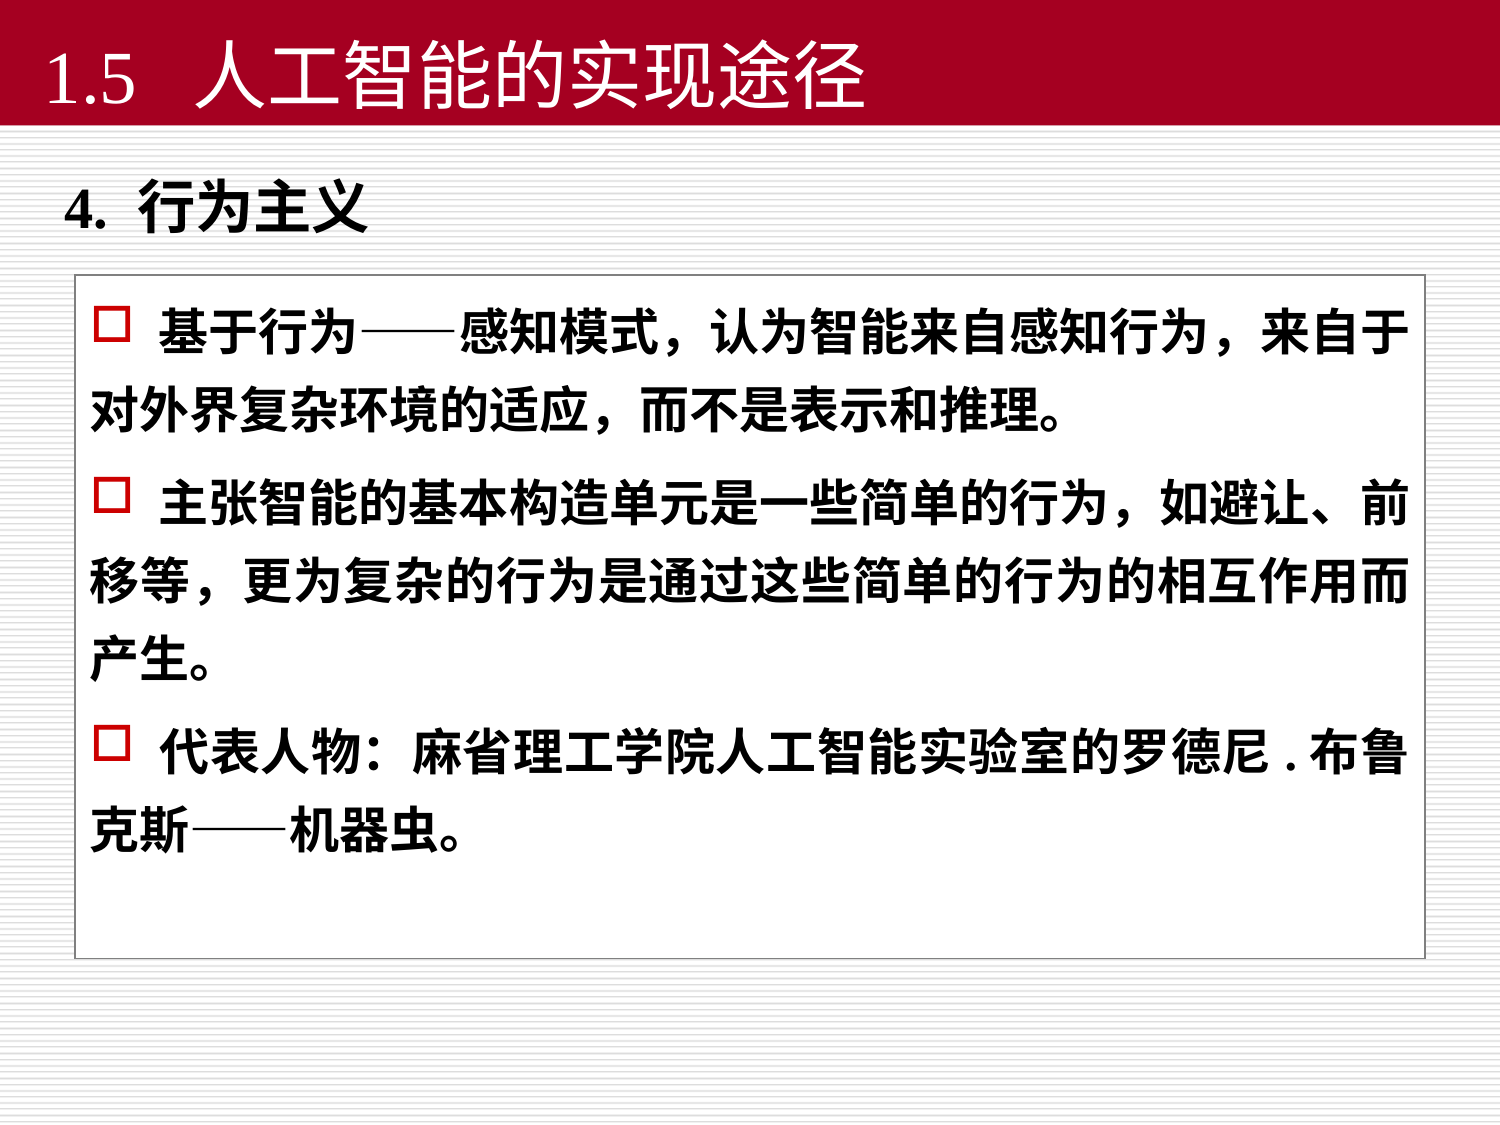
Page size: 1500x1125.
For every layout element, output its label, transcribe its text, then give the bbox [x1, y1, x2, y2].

slide_number [1137, 1062, 1463, 1122]
picture [0, 126, 1500, 1125]
text_box 4. 行为主义 [50, 162, 1468, 1049]
text_box 1.5 人工智能的实现途径 [0, 0, 1500, 126]
